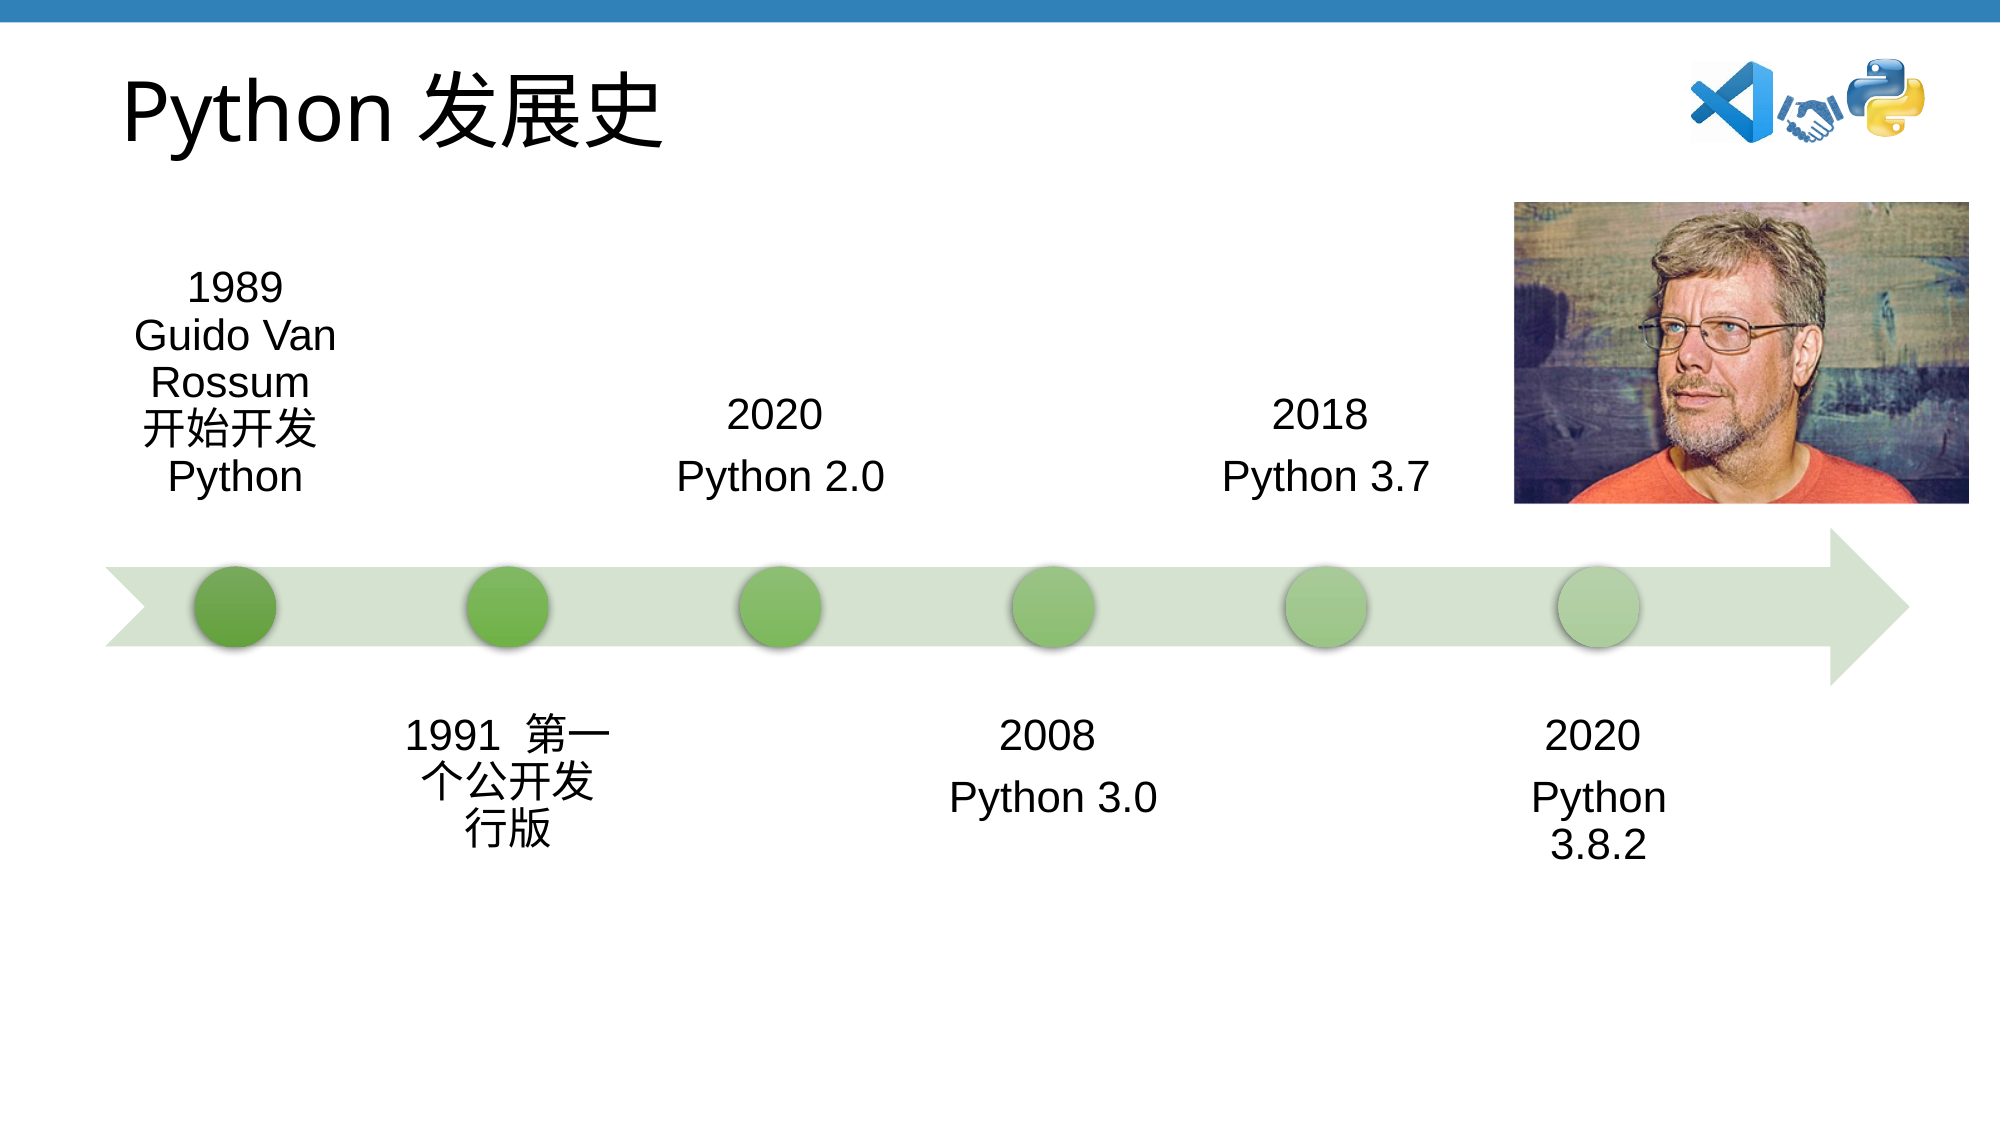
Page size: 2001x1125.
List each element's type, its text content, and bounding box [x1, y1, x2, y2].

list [105, 202, 1910, 1012]
title Python发展史 [105, 56, 1910, 172]
picture [1513, 202, 1969, 505]
picture [1836, 51, 1937, 152]
